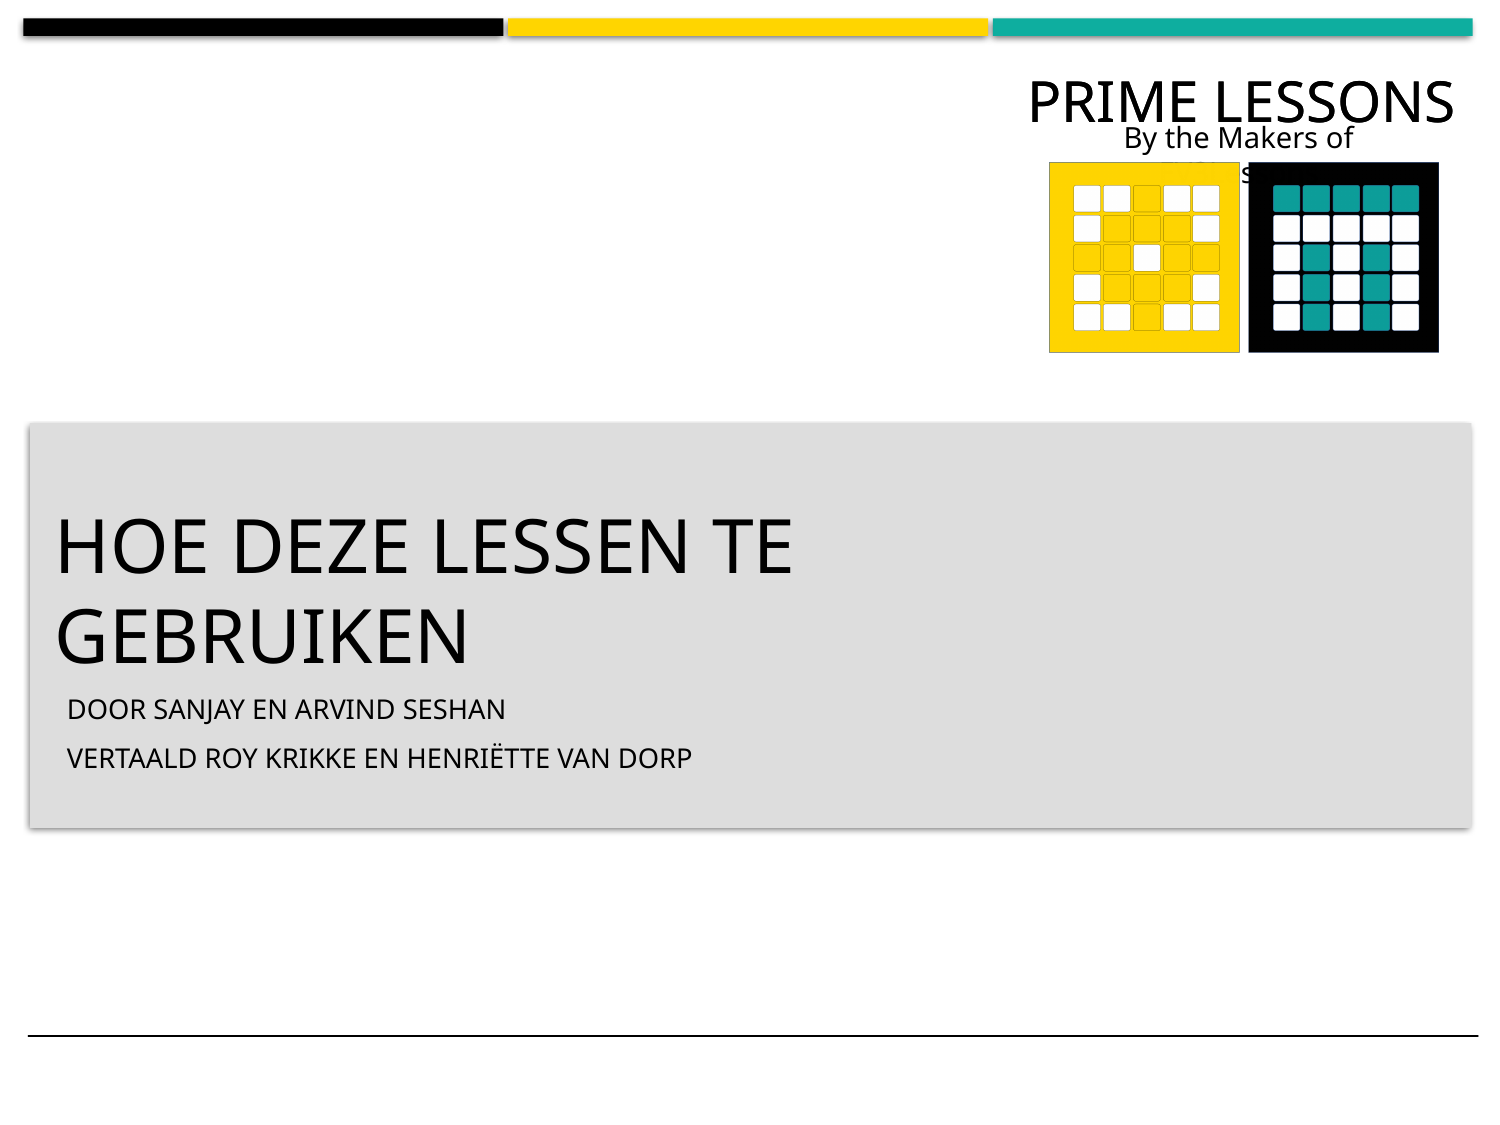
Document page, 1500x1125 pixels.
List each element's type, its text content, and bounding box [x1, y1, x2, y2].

picture [1049, 162, 1240, 353]
title HOE DEZE LESSEN TE GEBRUIKEN [39, 439, 1448, 686]
subtitle door sanjay en Arvind Seshan Vertaald roy krikke en henriëtte van dorp [51, 685, 994, 782]
picture [1248, 162, 1439, 353]
